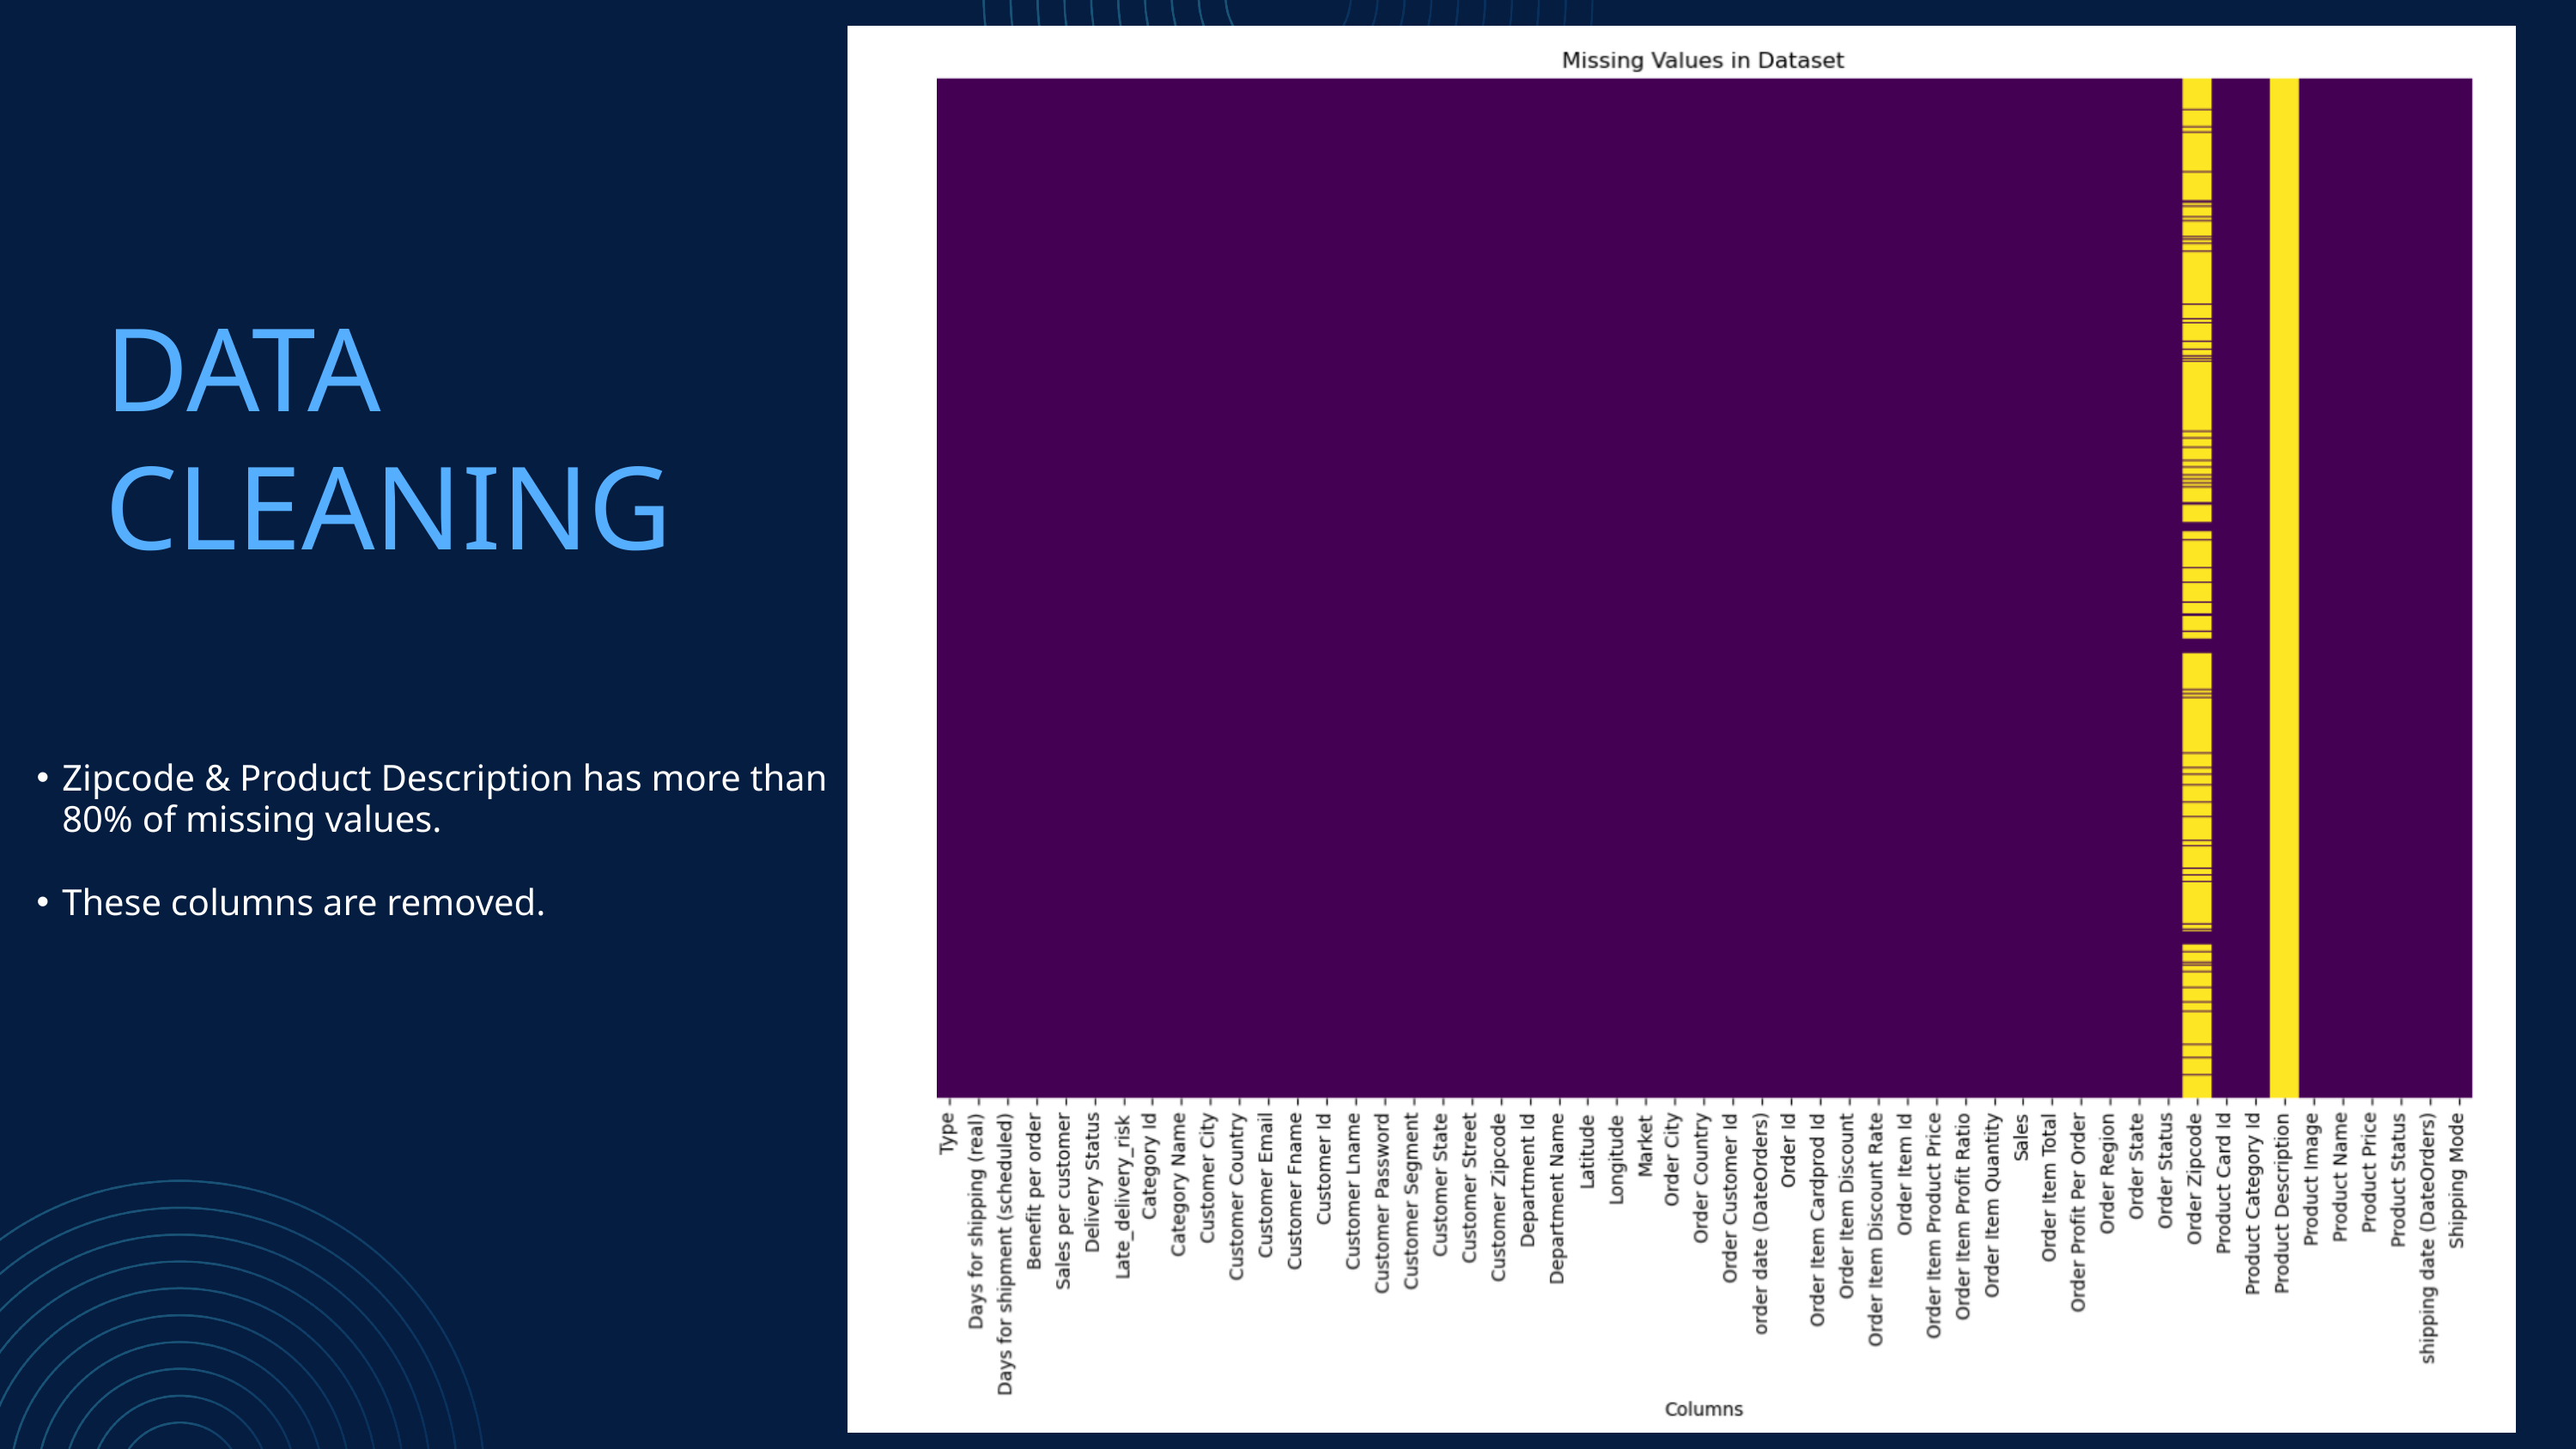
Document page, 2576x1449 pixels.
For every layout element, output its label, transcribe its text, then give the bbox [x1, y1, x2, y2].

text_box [847, 26, 2517, 1433]
text_box DATA CLEANING [105, 296, 781, 573]
picture [937, 42, 2475, 1418]
text_box [0, 1179, 486, 1449]
text_box [982, 0, 1594, 24]
text_box Zipcode & Product Description has more than 80% of missing values. These columns are removed. [10, 756, 841, 1172]
